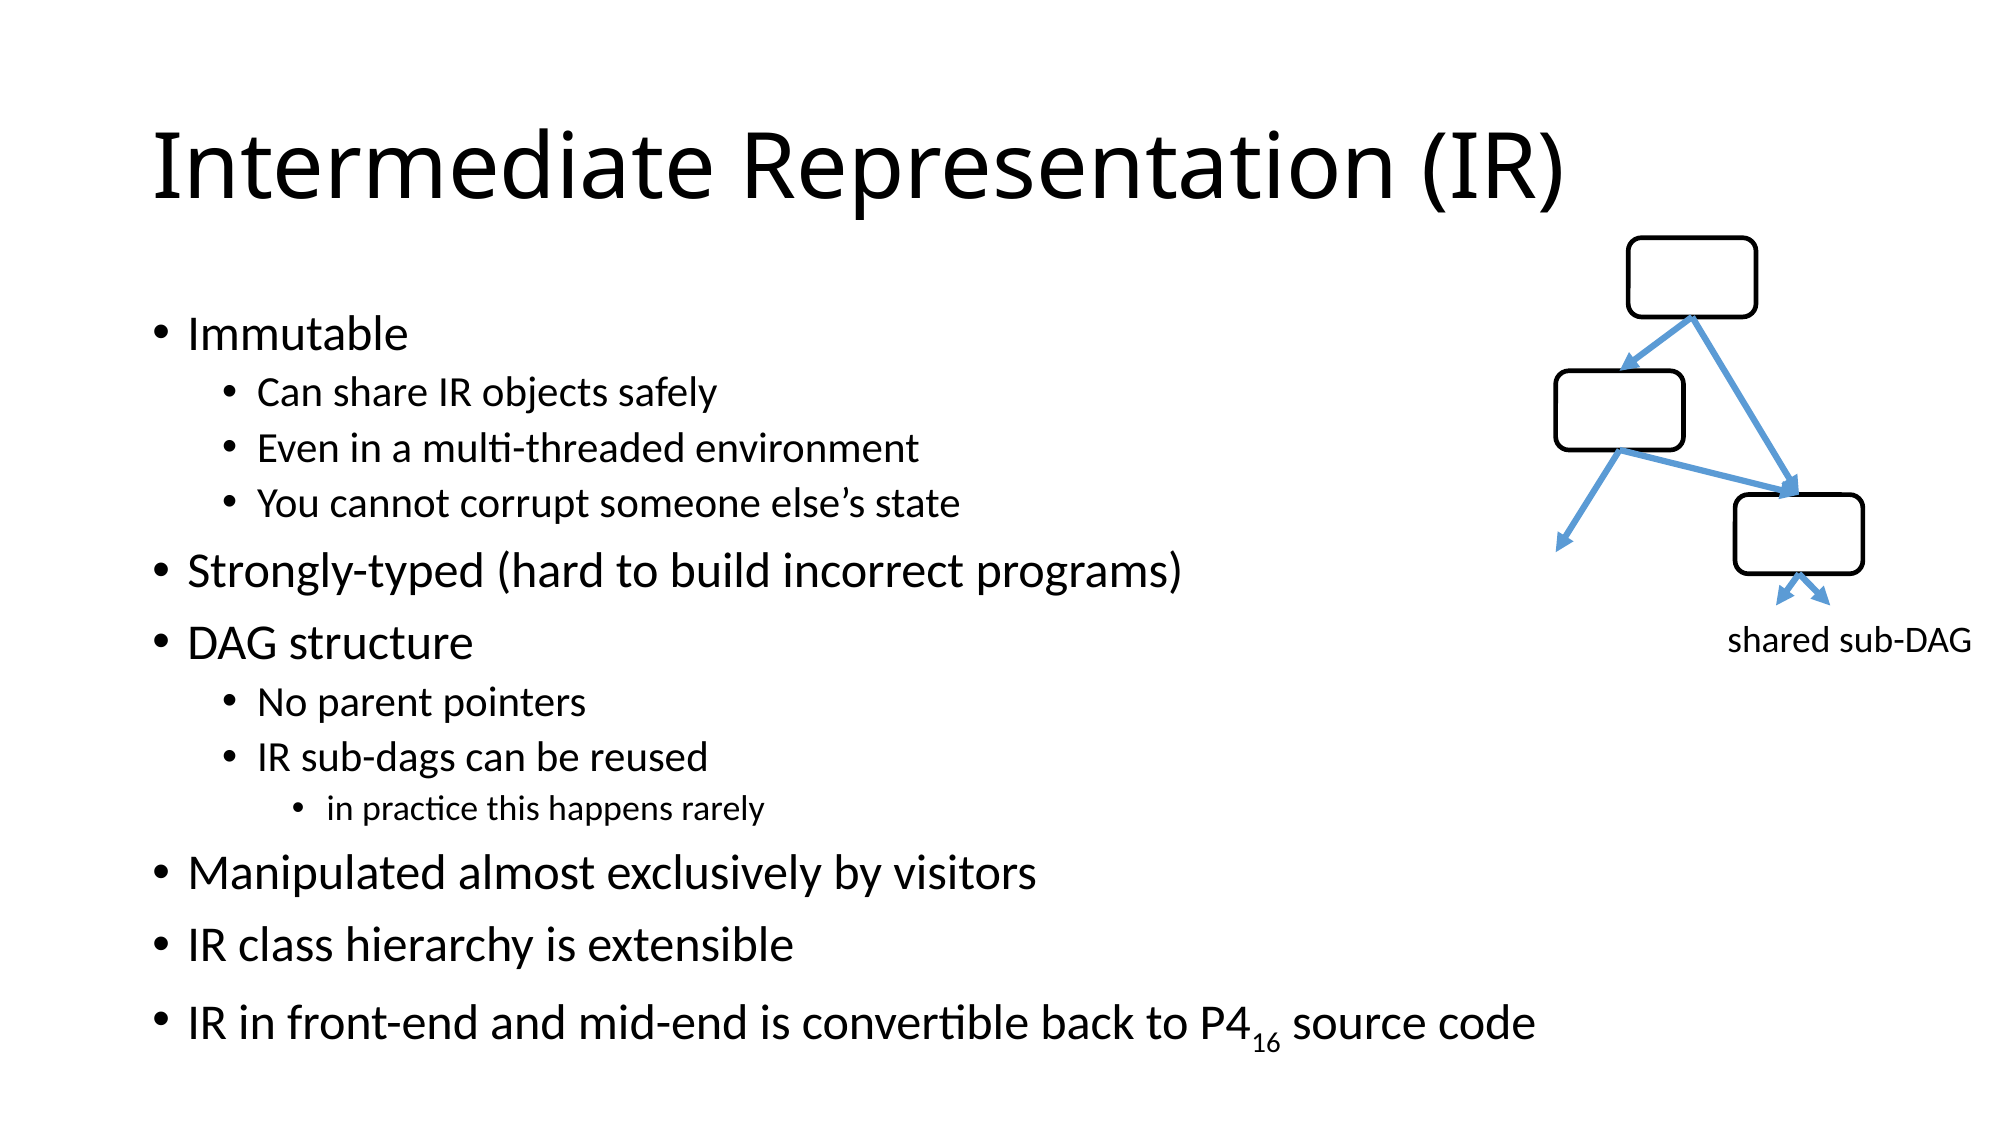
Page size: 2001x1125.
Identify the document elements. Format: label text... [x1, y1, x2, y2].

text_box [1799, 573, 1831, 606]
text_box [1555, 449, 1620, 553]
text_box [1627, 236, 1758, 316]
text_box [1619, 316, 1693, 371]
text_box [1620, 449, 1800, 495]
text_box shared sub-DAG [1712, 608, 1988, 668]
text_box [1554, 369, 1685, 449]
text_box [1692, 316, 1800, 449]
title Intermediate Representation (IR) [137, 59, 1863, 278]
text_box [1734, 493, 1864, 575]
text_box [1775, 573, 1799, 606]
list Immutable Can share IR objects safely Even in a multi-threaded environment You cannot corrupt someone else’s state Strongly-typed (hard to build incorrect programs) DAG structure No parent pointers IR sub-dags can be reused in practice this happens rarely Manipulated almost exclusively by visitors IR class hierarchy is extensible IR in front-end and mid-end is convertible back to P416 source code [137, 299, 1863, 1066]
